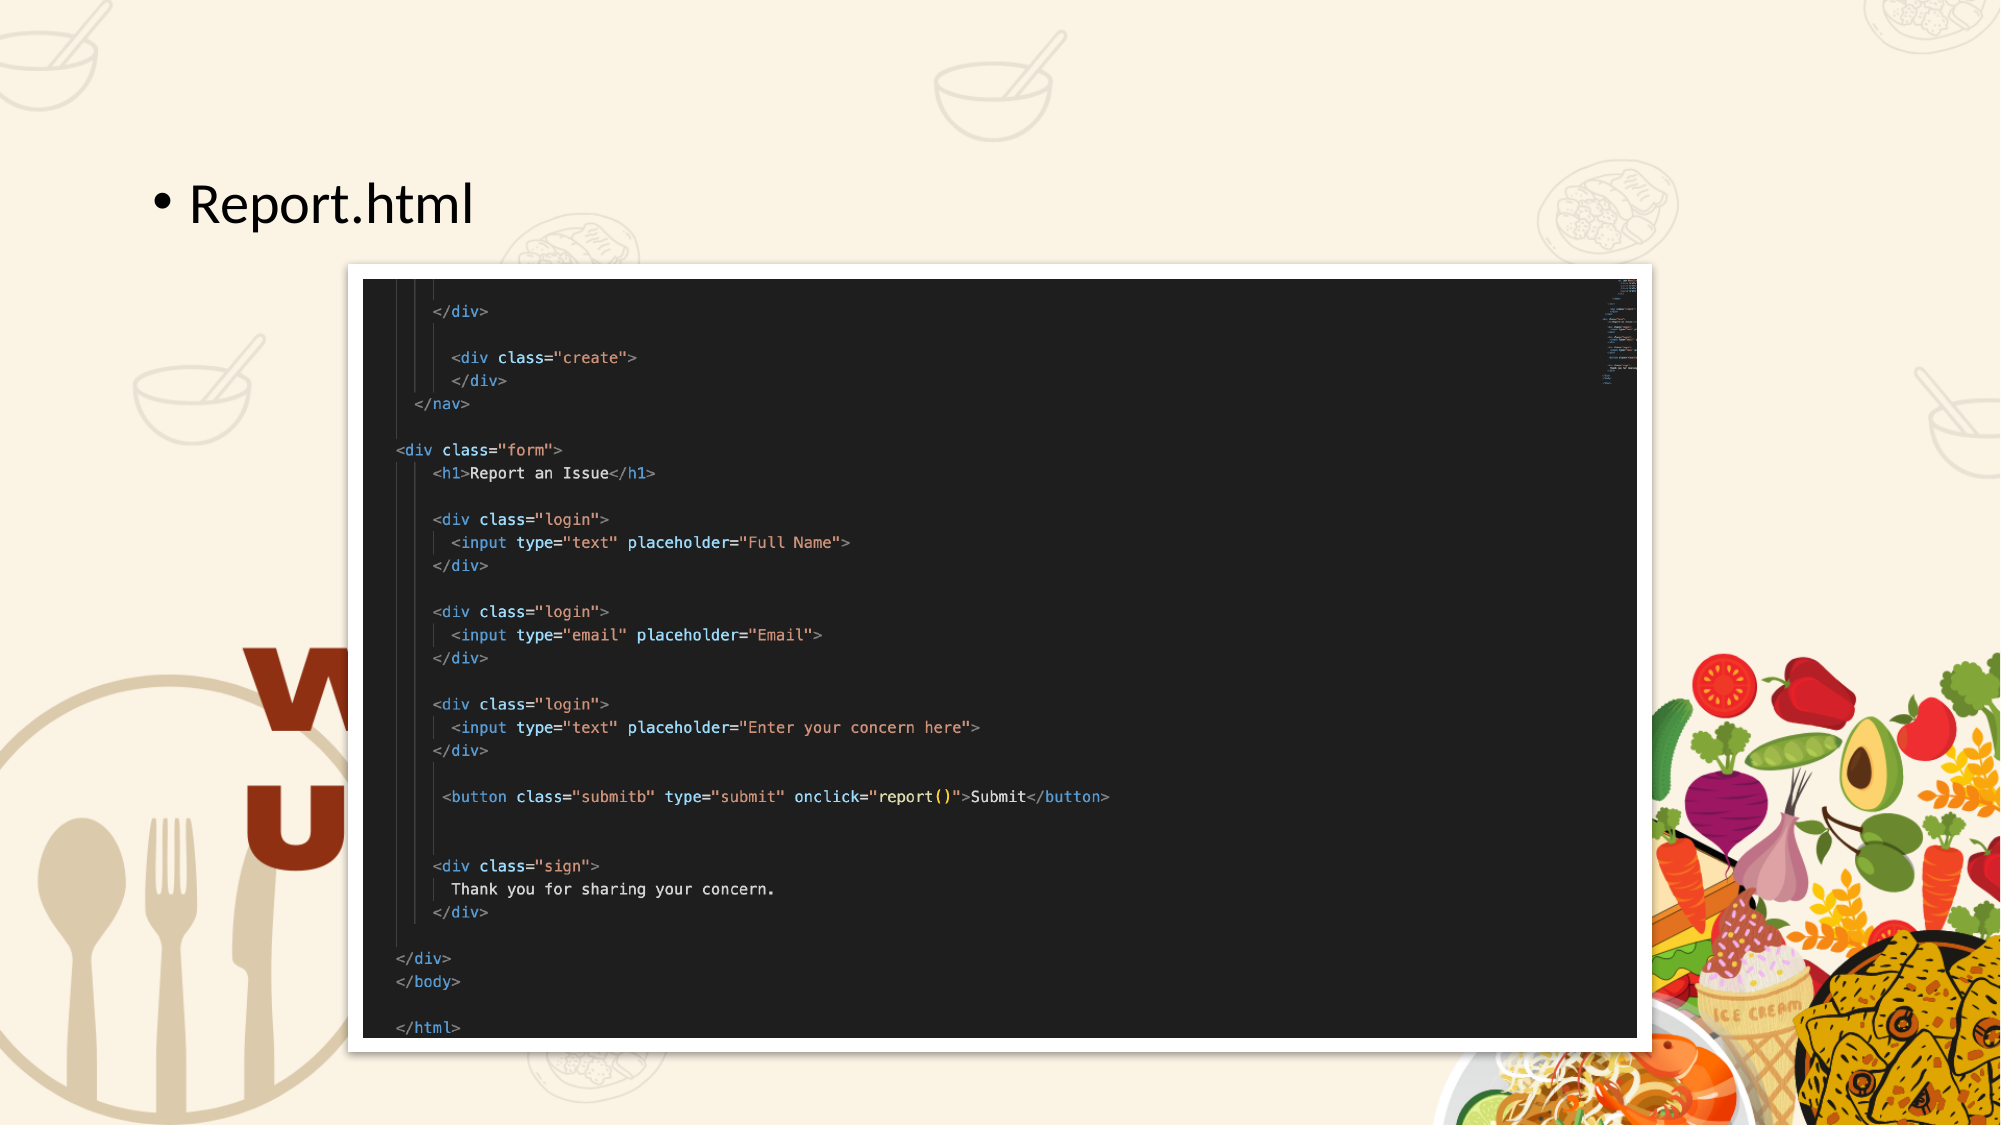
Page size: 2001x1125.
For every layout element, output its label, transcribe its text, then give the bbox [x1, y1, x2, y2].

picture [0, 0, 2001, 1125]
list Report.html [137, 165, 1863, 880]
